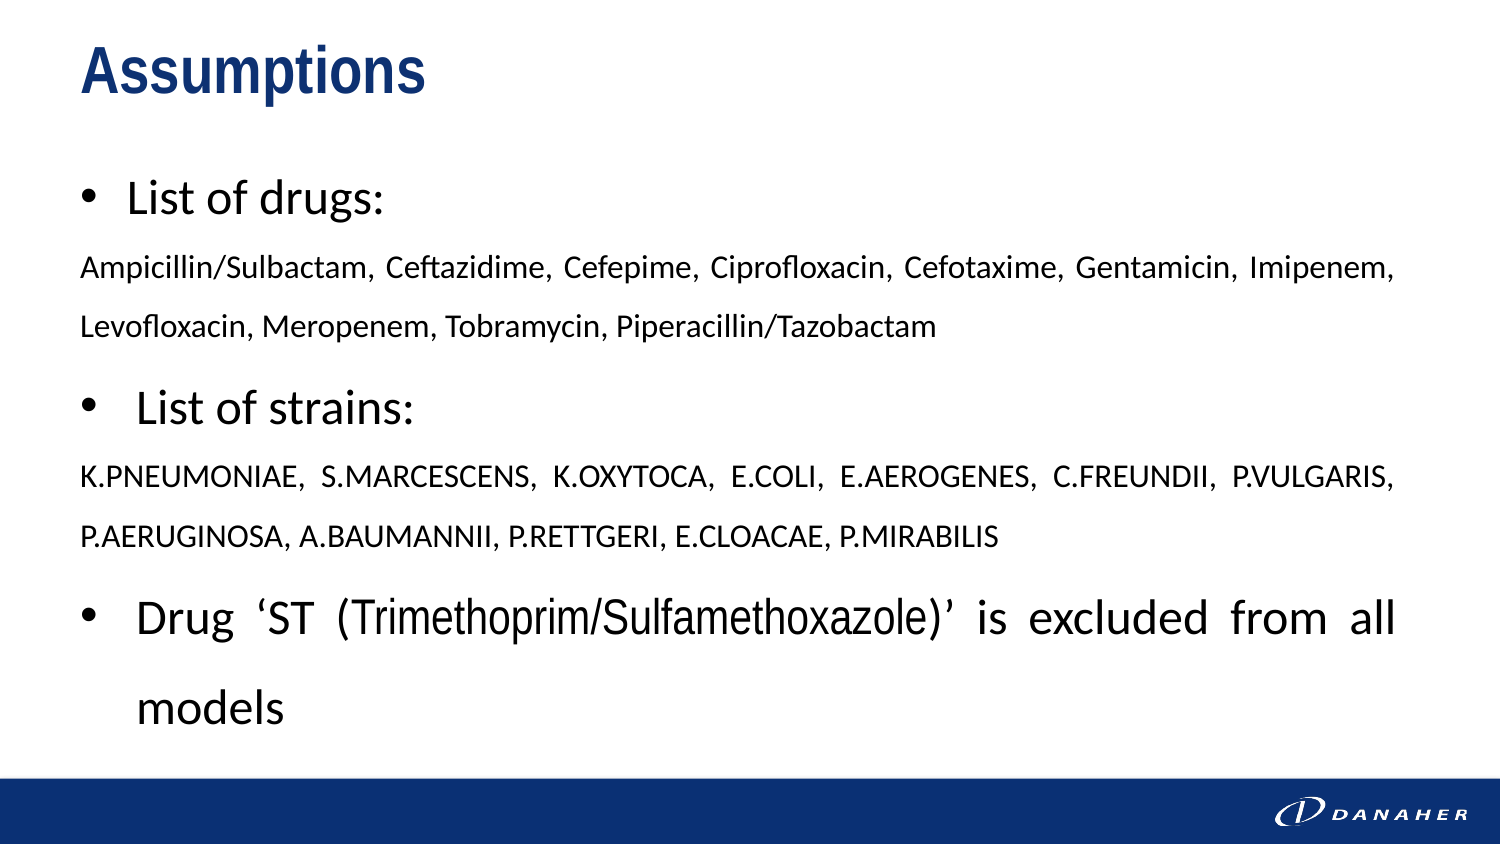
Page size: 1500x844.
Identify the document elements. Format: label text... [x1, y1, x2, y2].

text_box Assumptions [65, 40, 1469, 140]
text_box List of drugs: Ampicillin/Sulbactam, Ceftazidime, Cefepime, Ciprofloxacin, Cefotaxime, Gentamicin, Imipenem, Levofloxacin, Meropenem, Tobramycin, Piperacillin/Tazobactam List of strains: K.PNEUMONIAE, S.MARCESCENS, K.OXYTOCA, E.COLI, E.AEROGENES, C.FREUNDII, P.VULGARIS, P.AERUGINOSA, A.BAUMANNII, P.RETTGERI, E.CLOACAE, P.MIRABILIS Drug ‘ST (Trimethoprim/Sulfamethoxazole)’ is excluded from all models [63, 163, 1414, 706]
